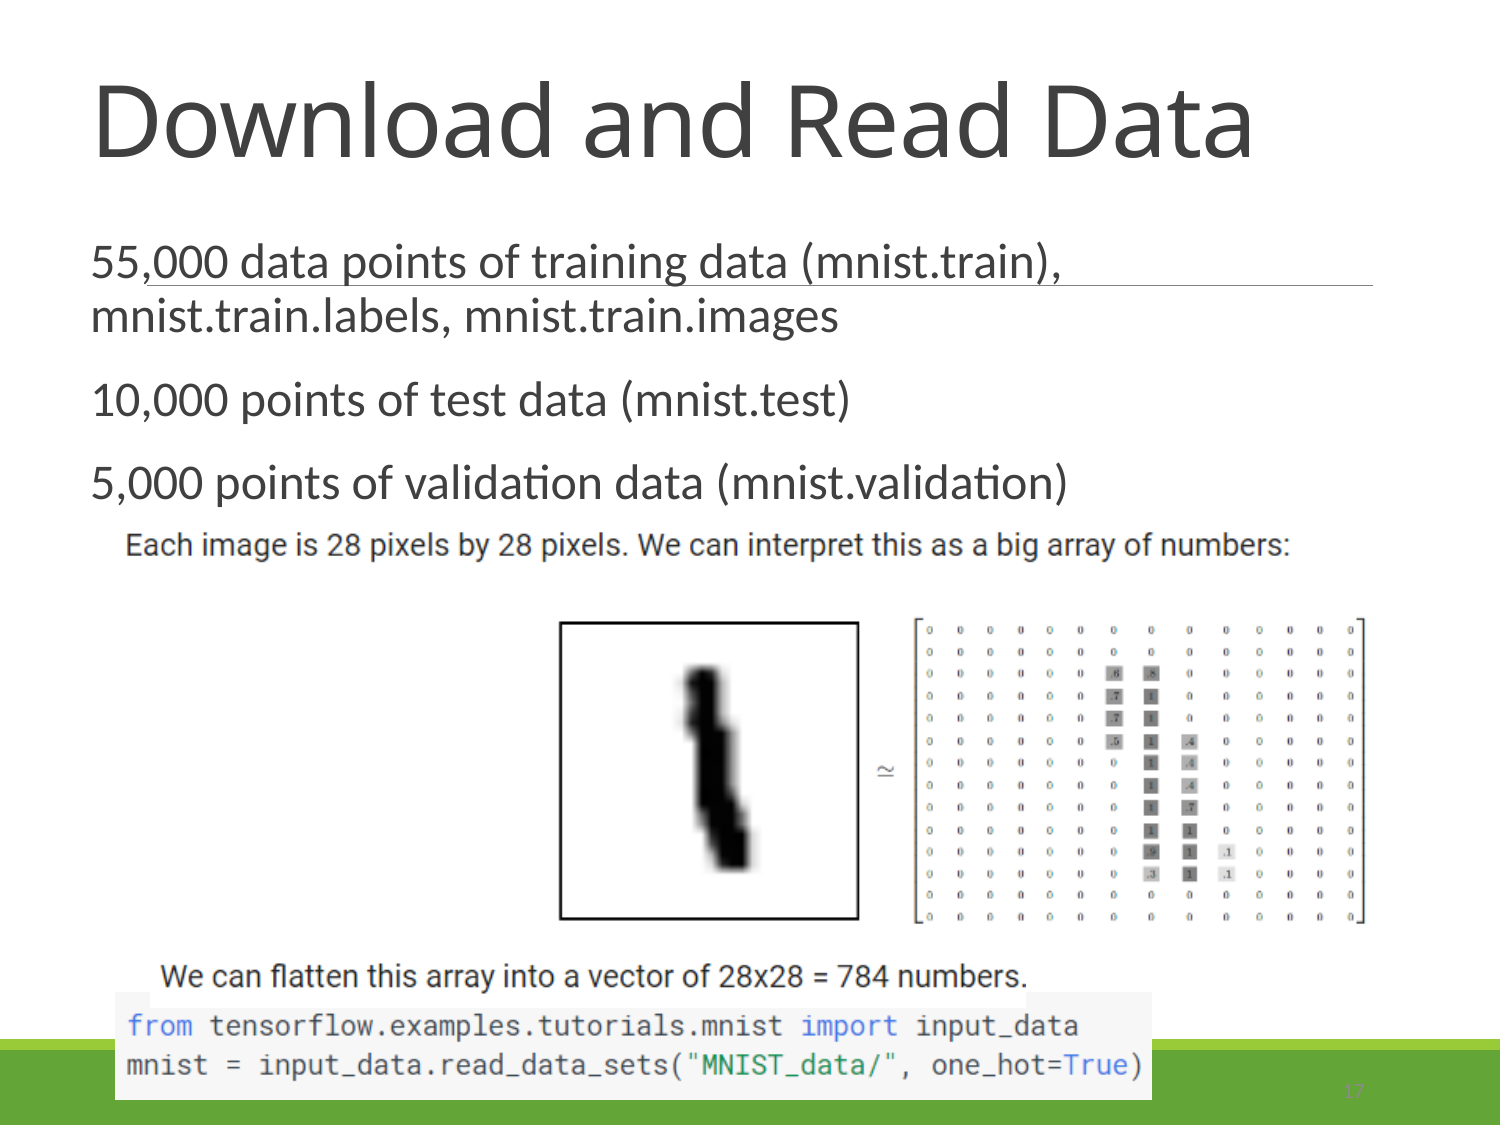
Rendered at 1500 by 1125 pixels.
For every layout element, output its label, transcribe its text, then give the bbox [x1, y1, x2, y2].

title Download and Read Data [75, 0, 1425, 149]
picture [115, 519, 1385, 1101]
slide_number 17 [1218, 1059, 1380, 1120]
list 55,000 data points of training data (mnist.train), mnist.train.labels, mnist.train.images 10,000 points of test data (mnist.test) 5,000 points of validation data (mnist.validation) [75, 149, 1425, 892]
